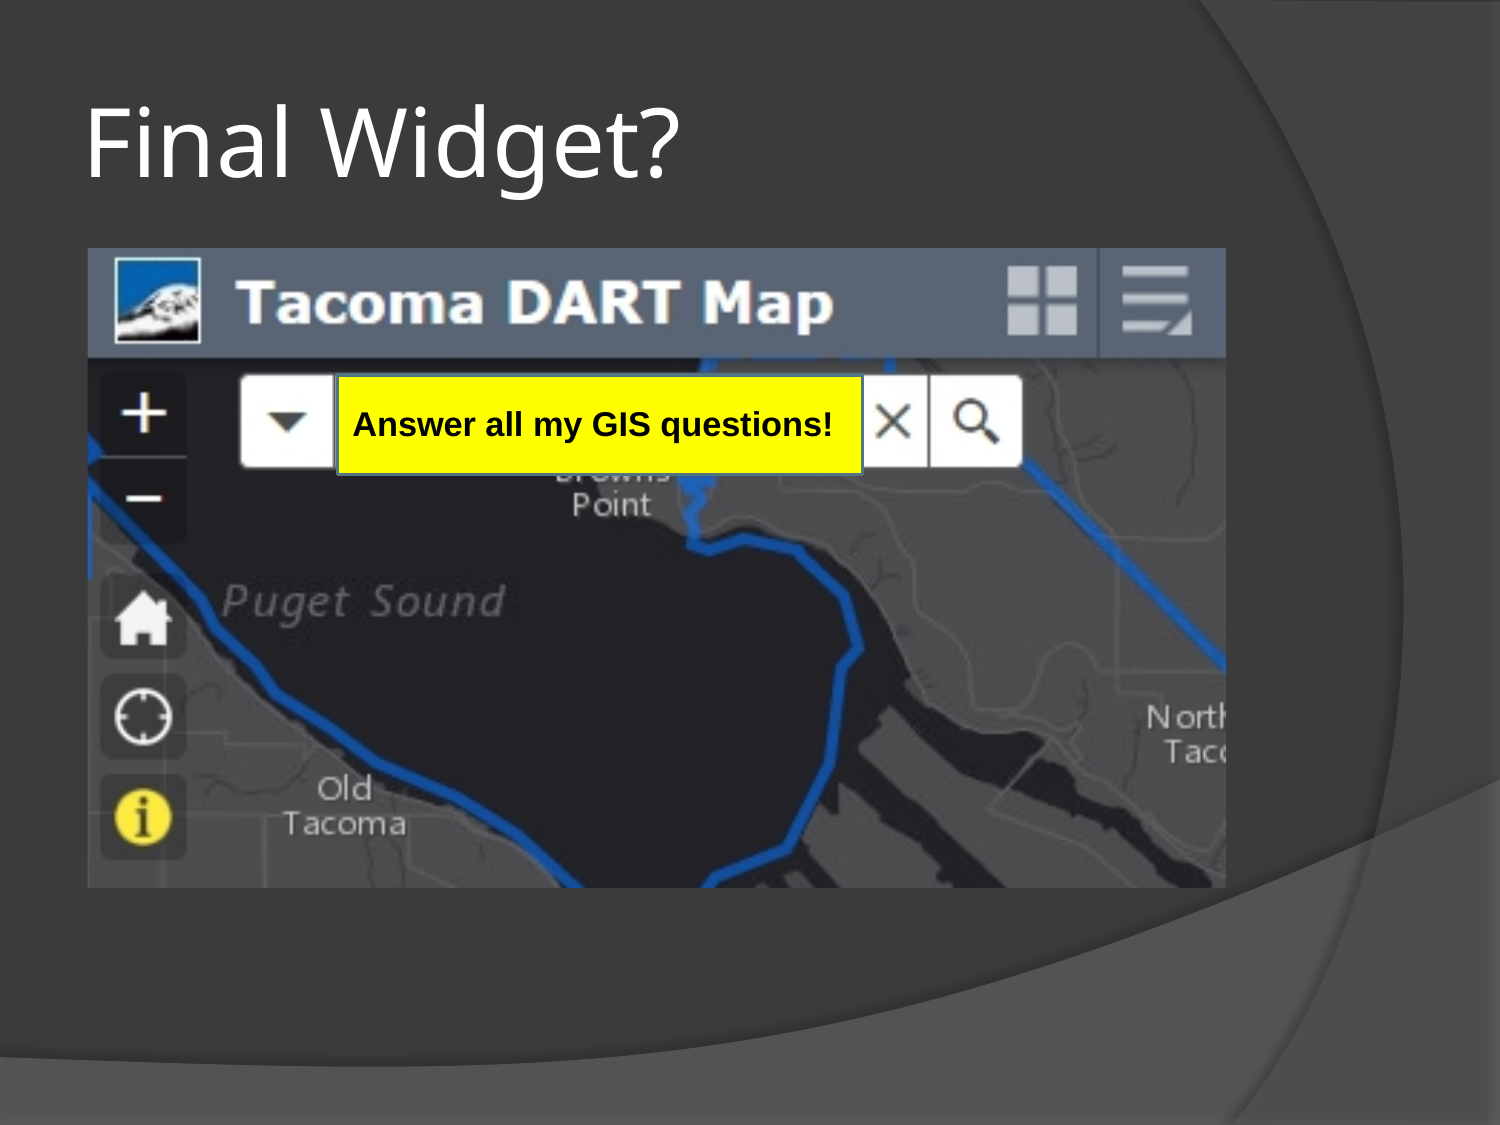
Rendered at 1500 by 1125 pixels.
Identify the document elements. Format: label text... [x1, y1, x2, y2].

title Final Widget? [75, 45, 1475, 233]
picture [87, 247, 1227, 888]
